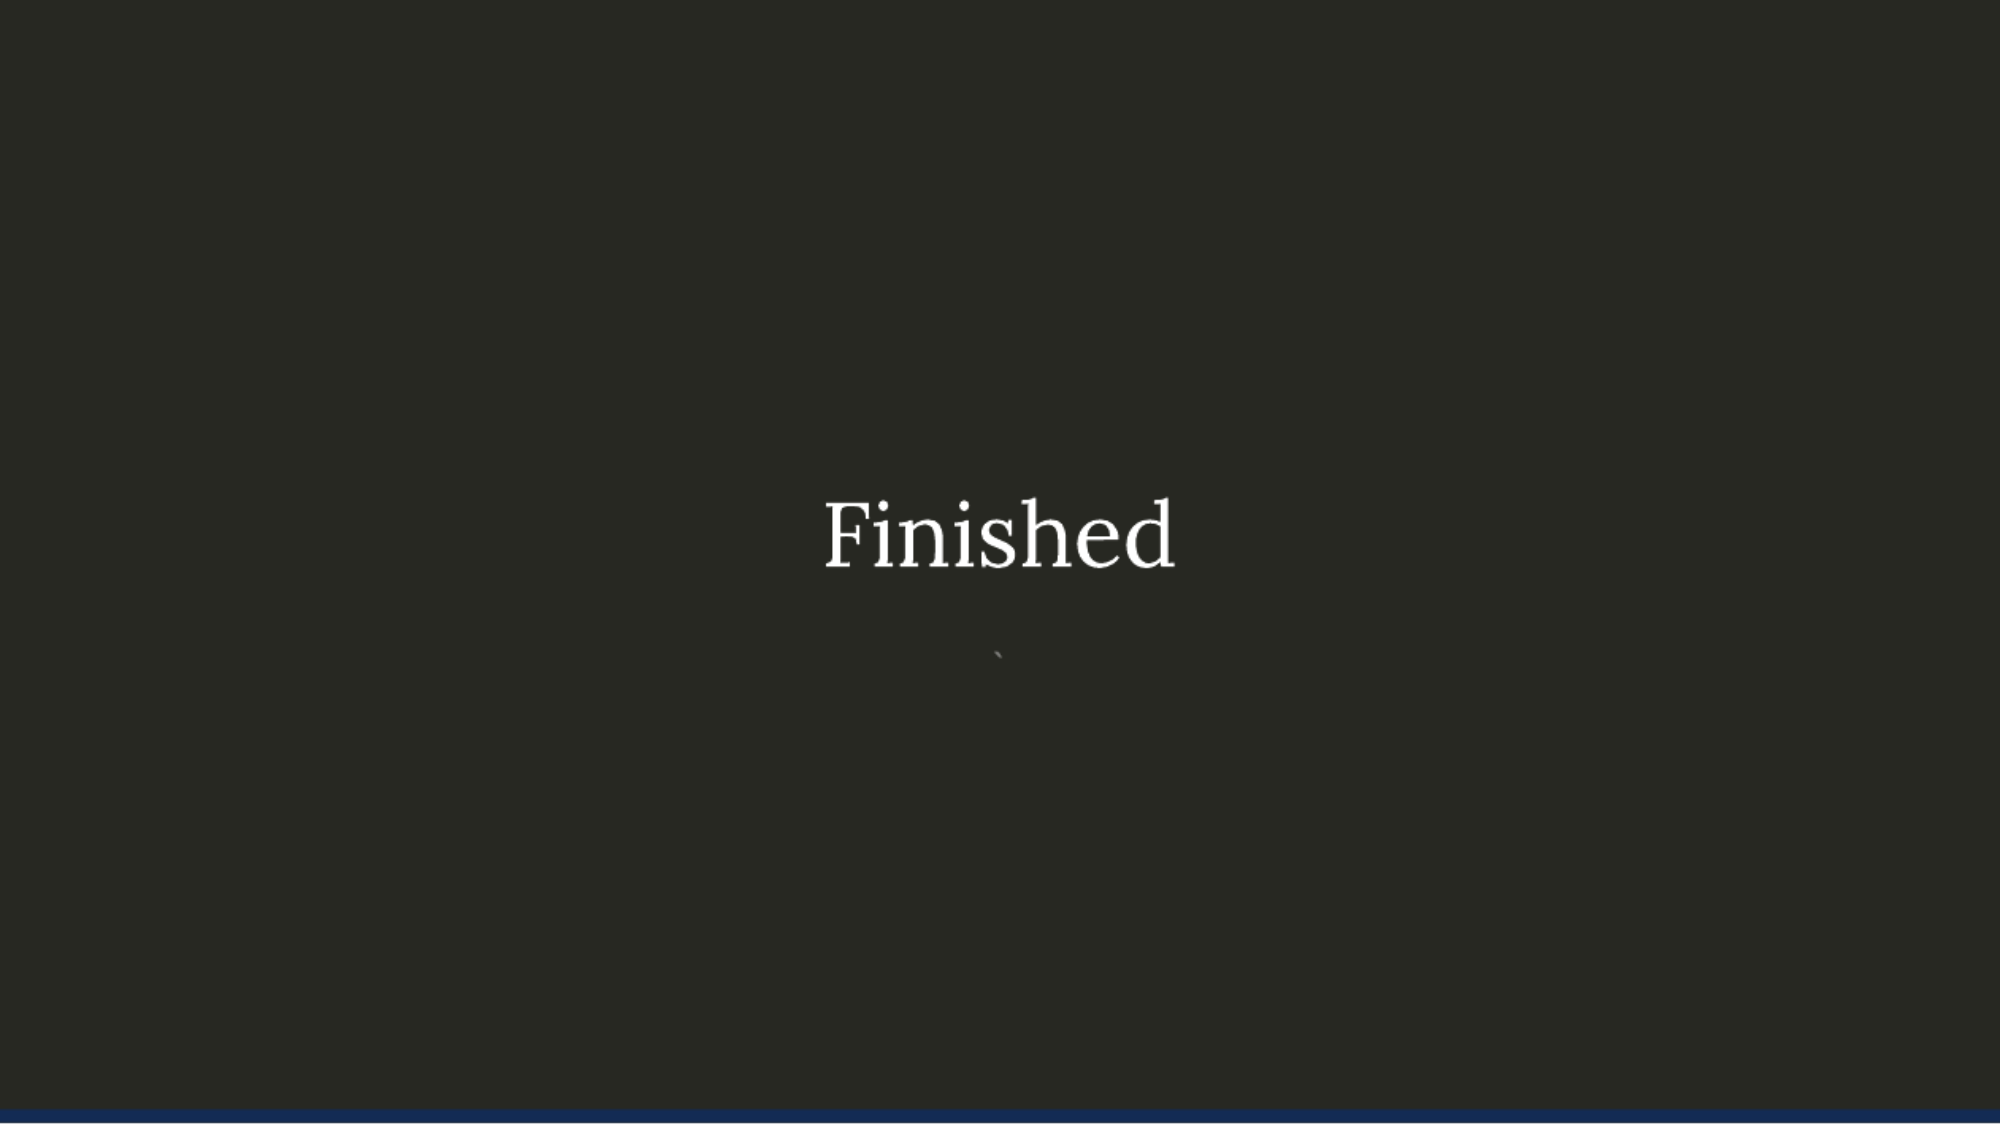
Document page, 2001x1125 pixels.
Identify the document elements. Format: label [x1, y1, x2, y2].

list [0, 0, 2000, 1125]
